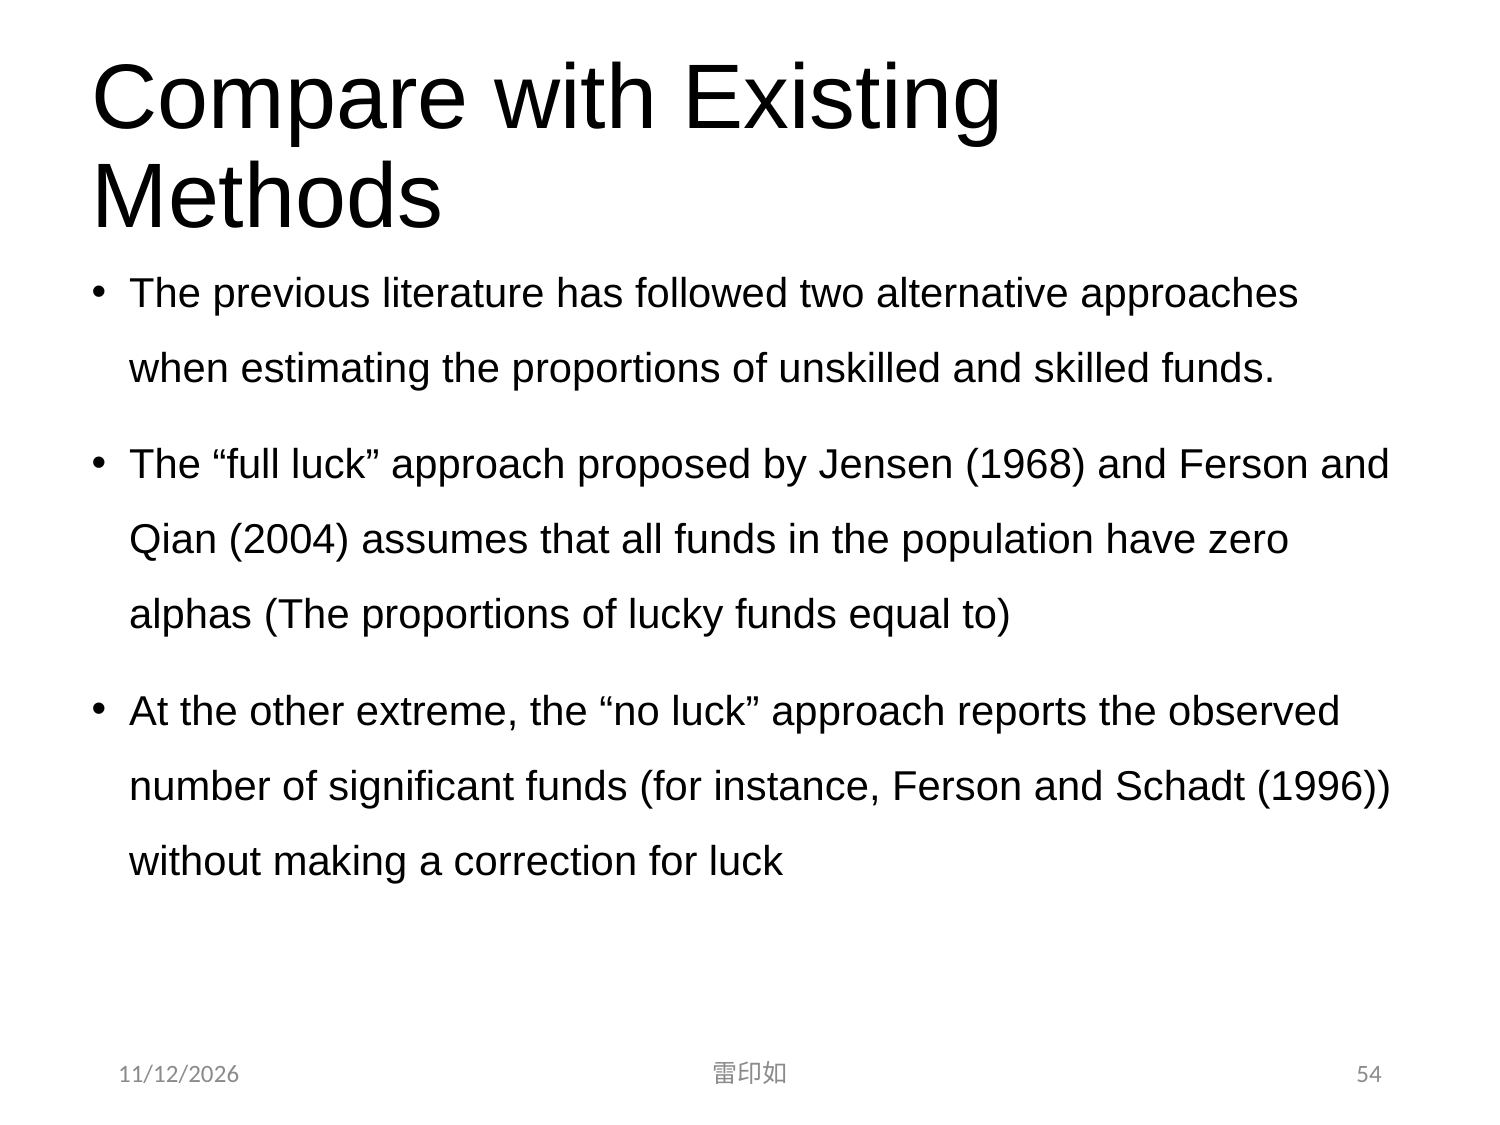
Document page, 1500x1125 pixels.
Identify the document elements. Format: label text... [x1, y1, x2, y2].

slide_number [103, 1042, 441, 1103]
title Compare with Existing Methods [76, 39, 1397, 258]
slide_number 54 [1059, 1042, 1397, 1103]
footer 雷印如 [496, 1042, 1004, 1103]
